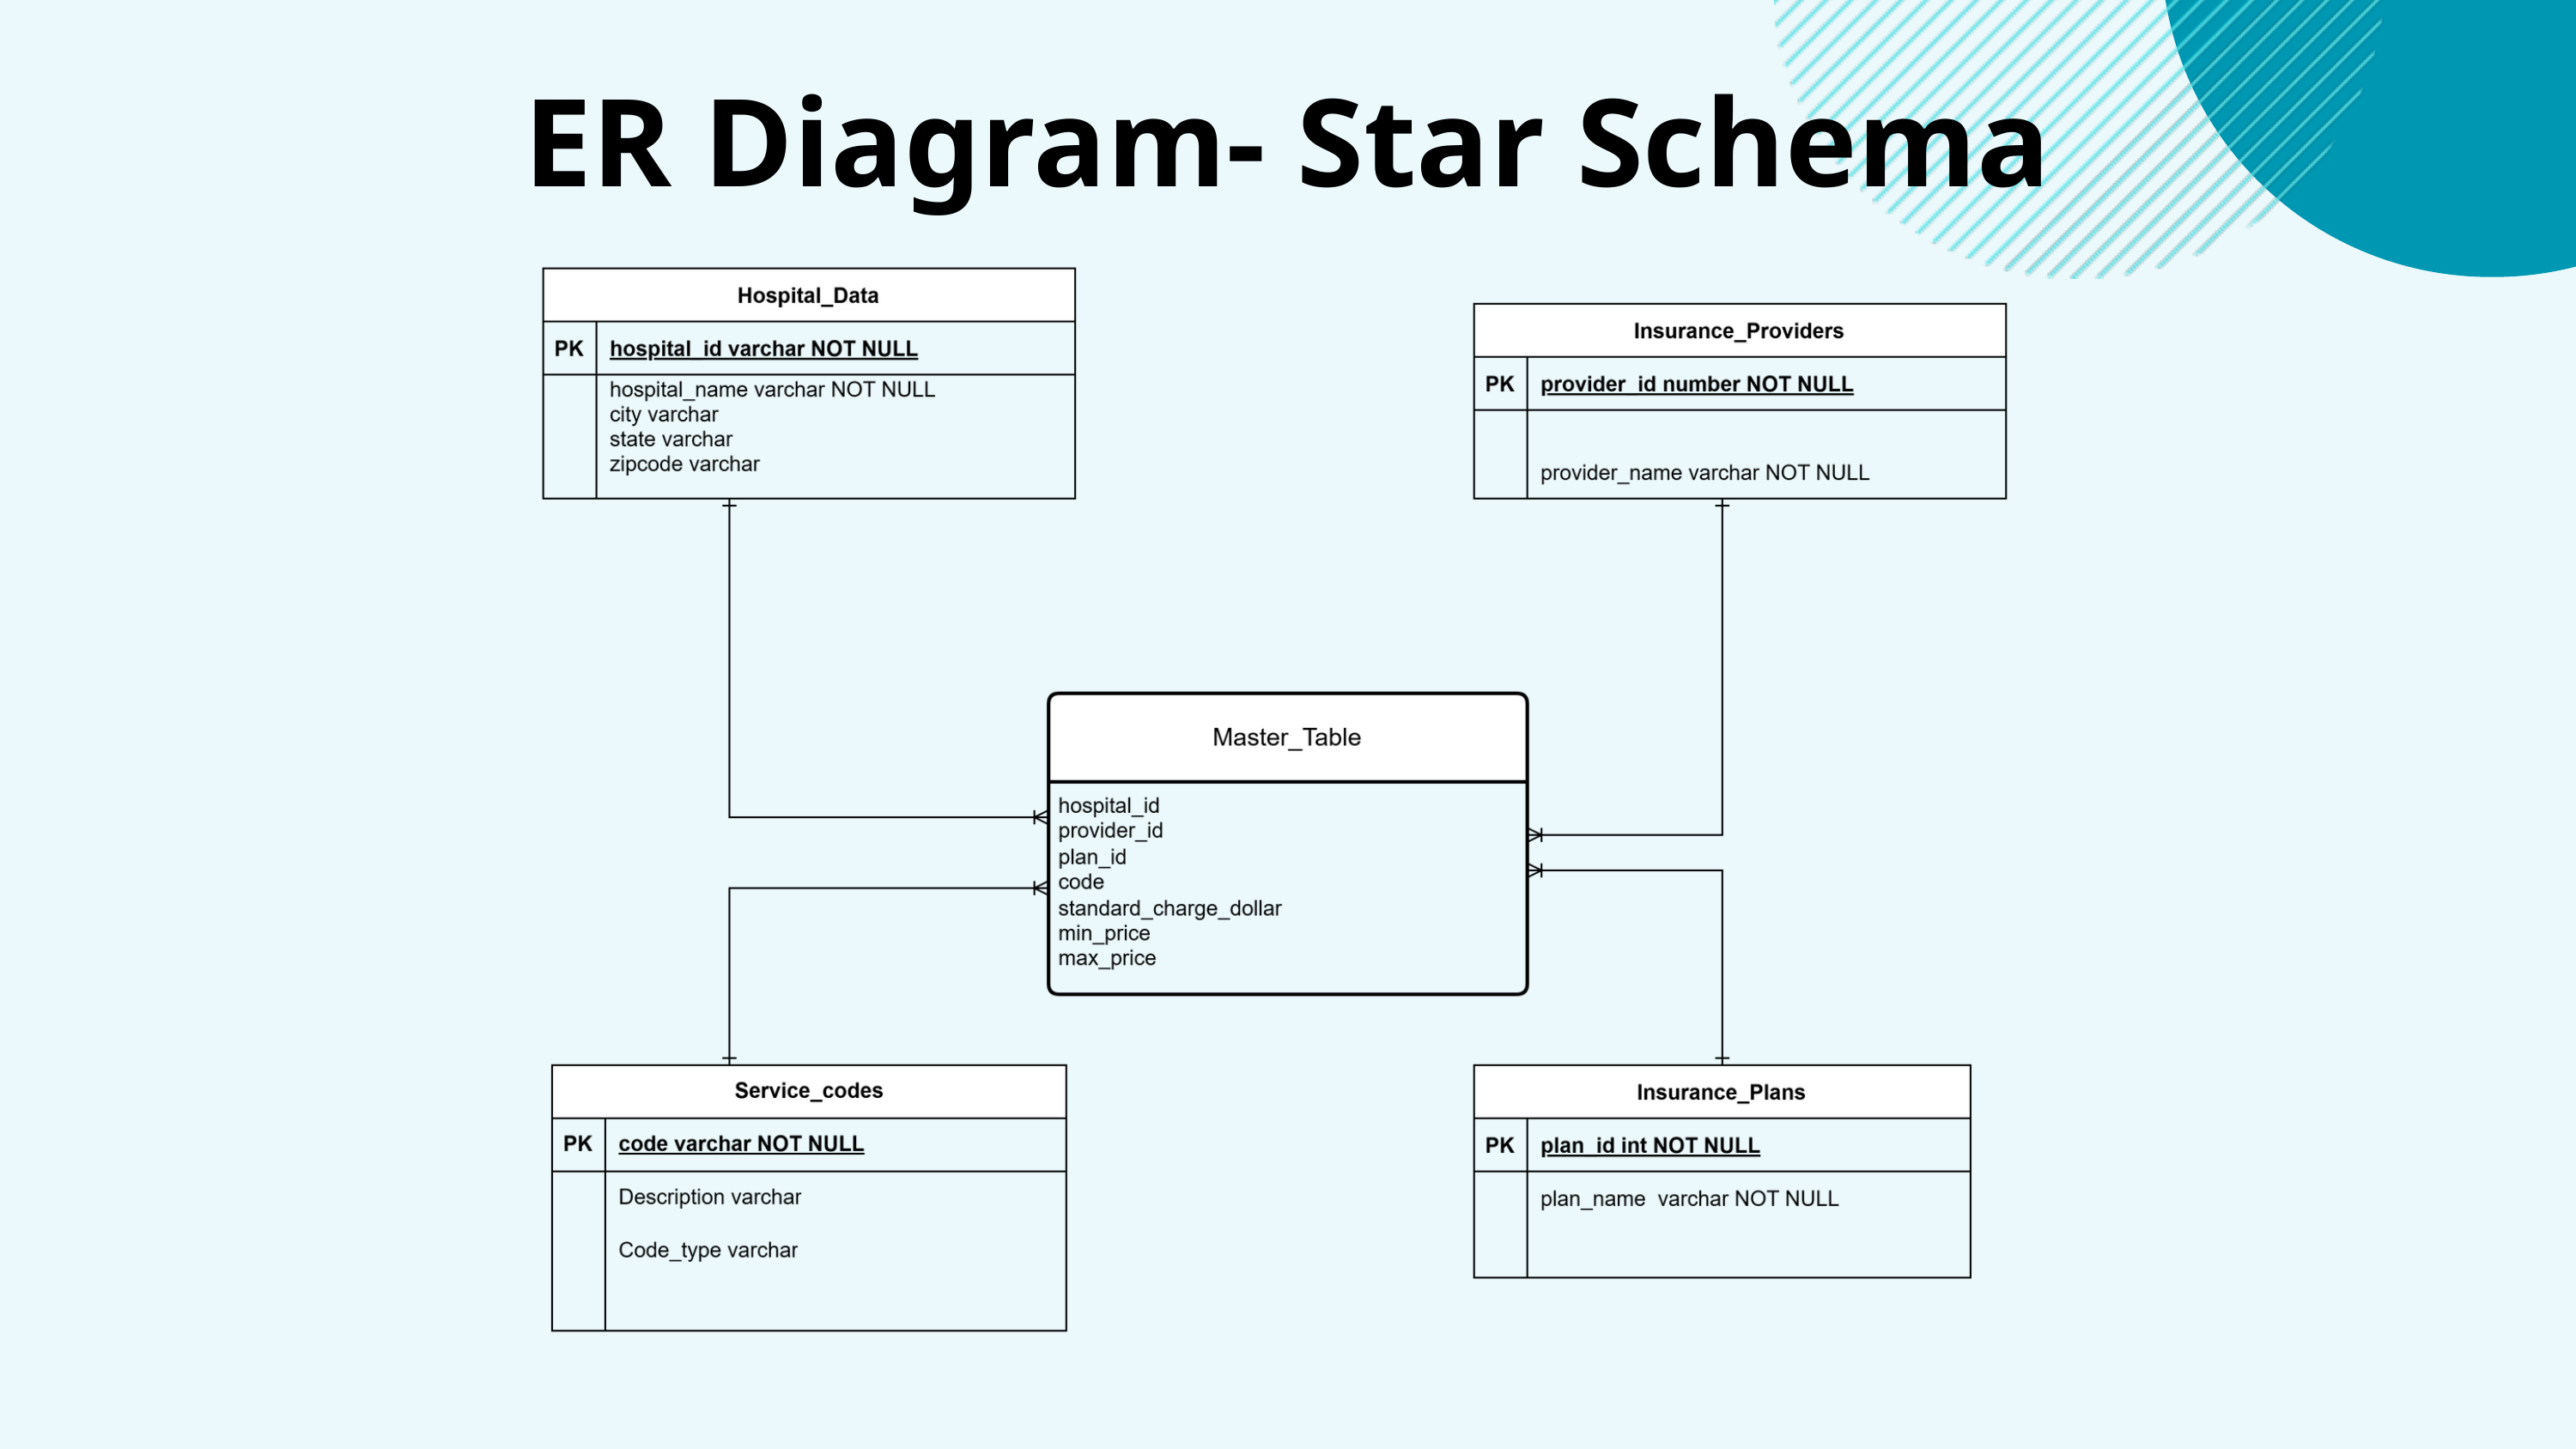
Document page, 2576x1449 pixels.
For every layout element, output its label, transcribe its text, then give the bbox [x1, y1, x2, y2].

text_box [1774, 0, 2159, 279]
text_box [525, 250, 2026, 1351]
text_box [2162, 0, 2576, 277]
text_box ER Diagram- Star Schema [472, 88, 2104, 211]
